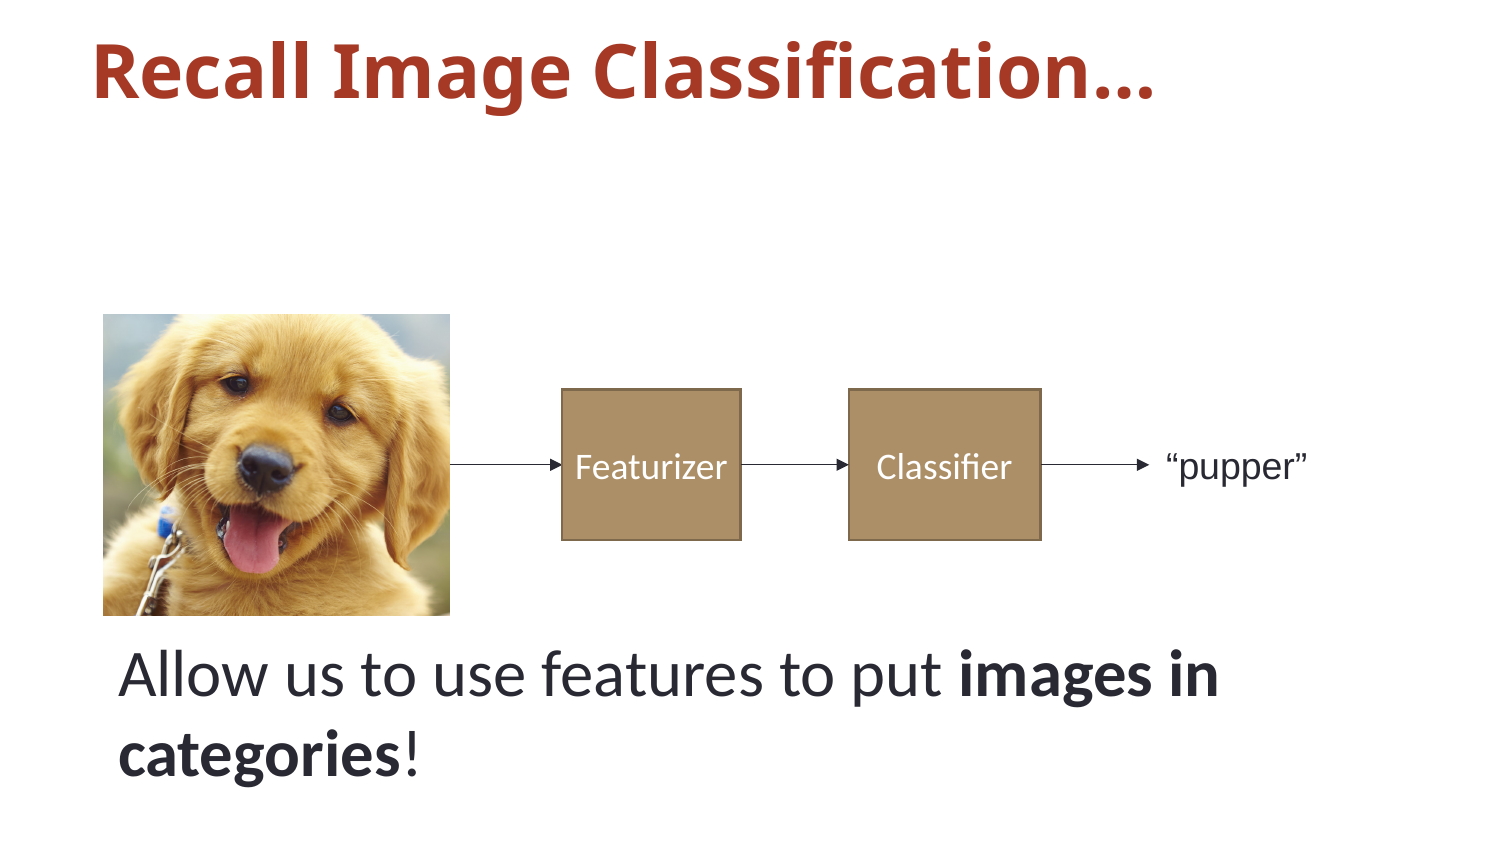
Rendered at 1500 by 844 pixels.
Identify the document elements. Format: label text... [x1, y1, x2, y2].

text_box “pupper” [1149, 436, 1325, 493]
text_box Classifier [848, 388, 1042, 541]
picture [103, 314, 450, 616]
title Recall Image Classification… [75, 24, 1425, 113]
list Allow us to use features to put images in categories! [103, 621, 1397, 687]
text_box Featurizer [561, 388, 742, 541]
